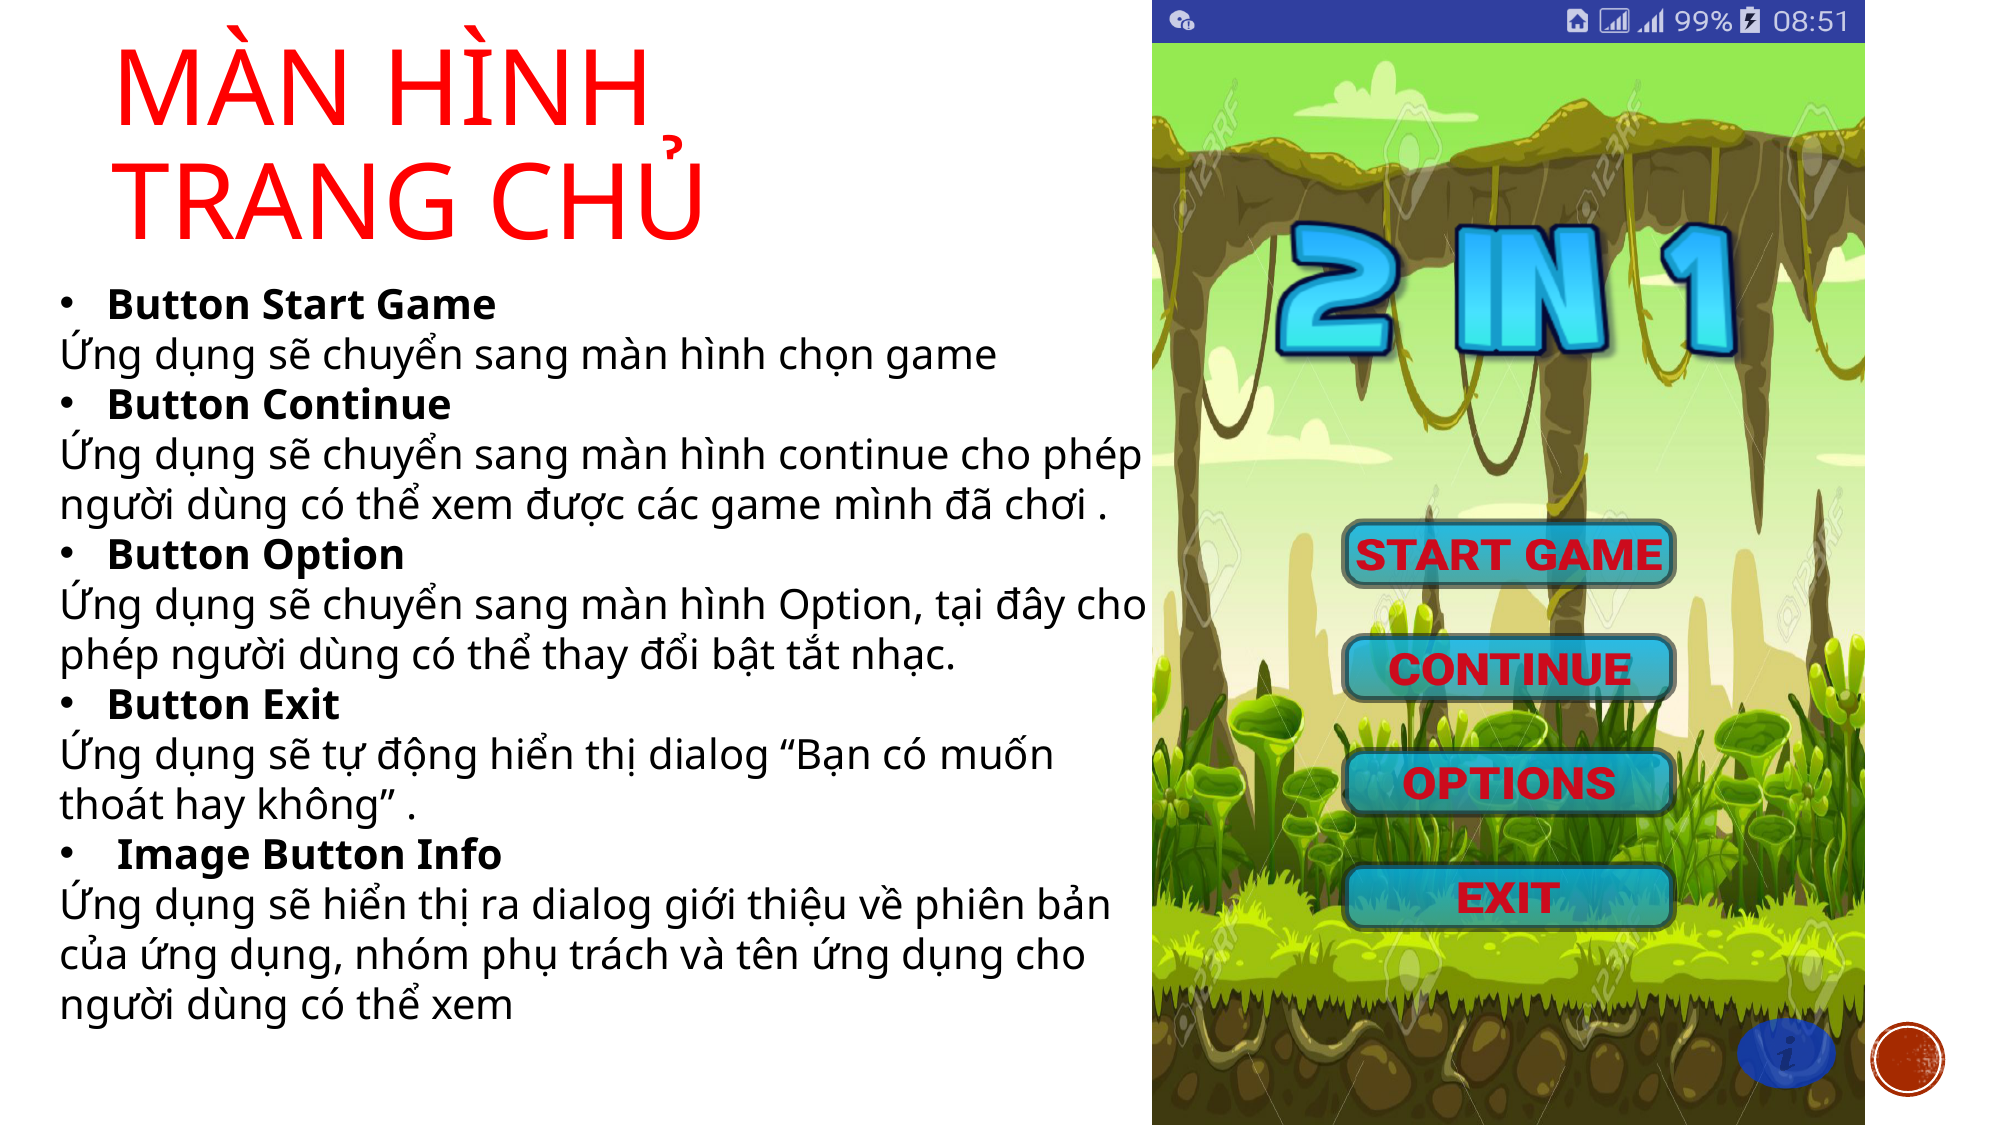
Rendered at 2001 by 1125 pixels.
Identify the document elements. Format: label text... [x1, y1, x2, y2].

picture [1152, 0, 1865, 1125]
title Màn hình Trang chủ [96, 25, 898, 270]
text_box Button Start Game Ứng dụng sẽ chuyển sang màn hình chọn game Button Continue Ứng dụng sẽ chuyển sang màn hình continue cho phép người dùng có thể xem được các game mình đã chơi . Button Option Ứng dụng sẽ chuyển sang màn hình Option, tại đây cho phép người dùng có thể thay đổi bật tắt nhạc. Button Exit Ứng dụng sẽ tự động hiển thị dialog “Bạn có muốn thoát hay không” . Image Button Info Ứng dụng sẽ hiển thị ra dialog giới thiệu về phiên bản của ứng dụng, nhóm phụ trách và tên ứng dụng cho người dùng có thể xem [44, 270, 1152, 1036]
